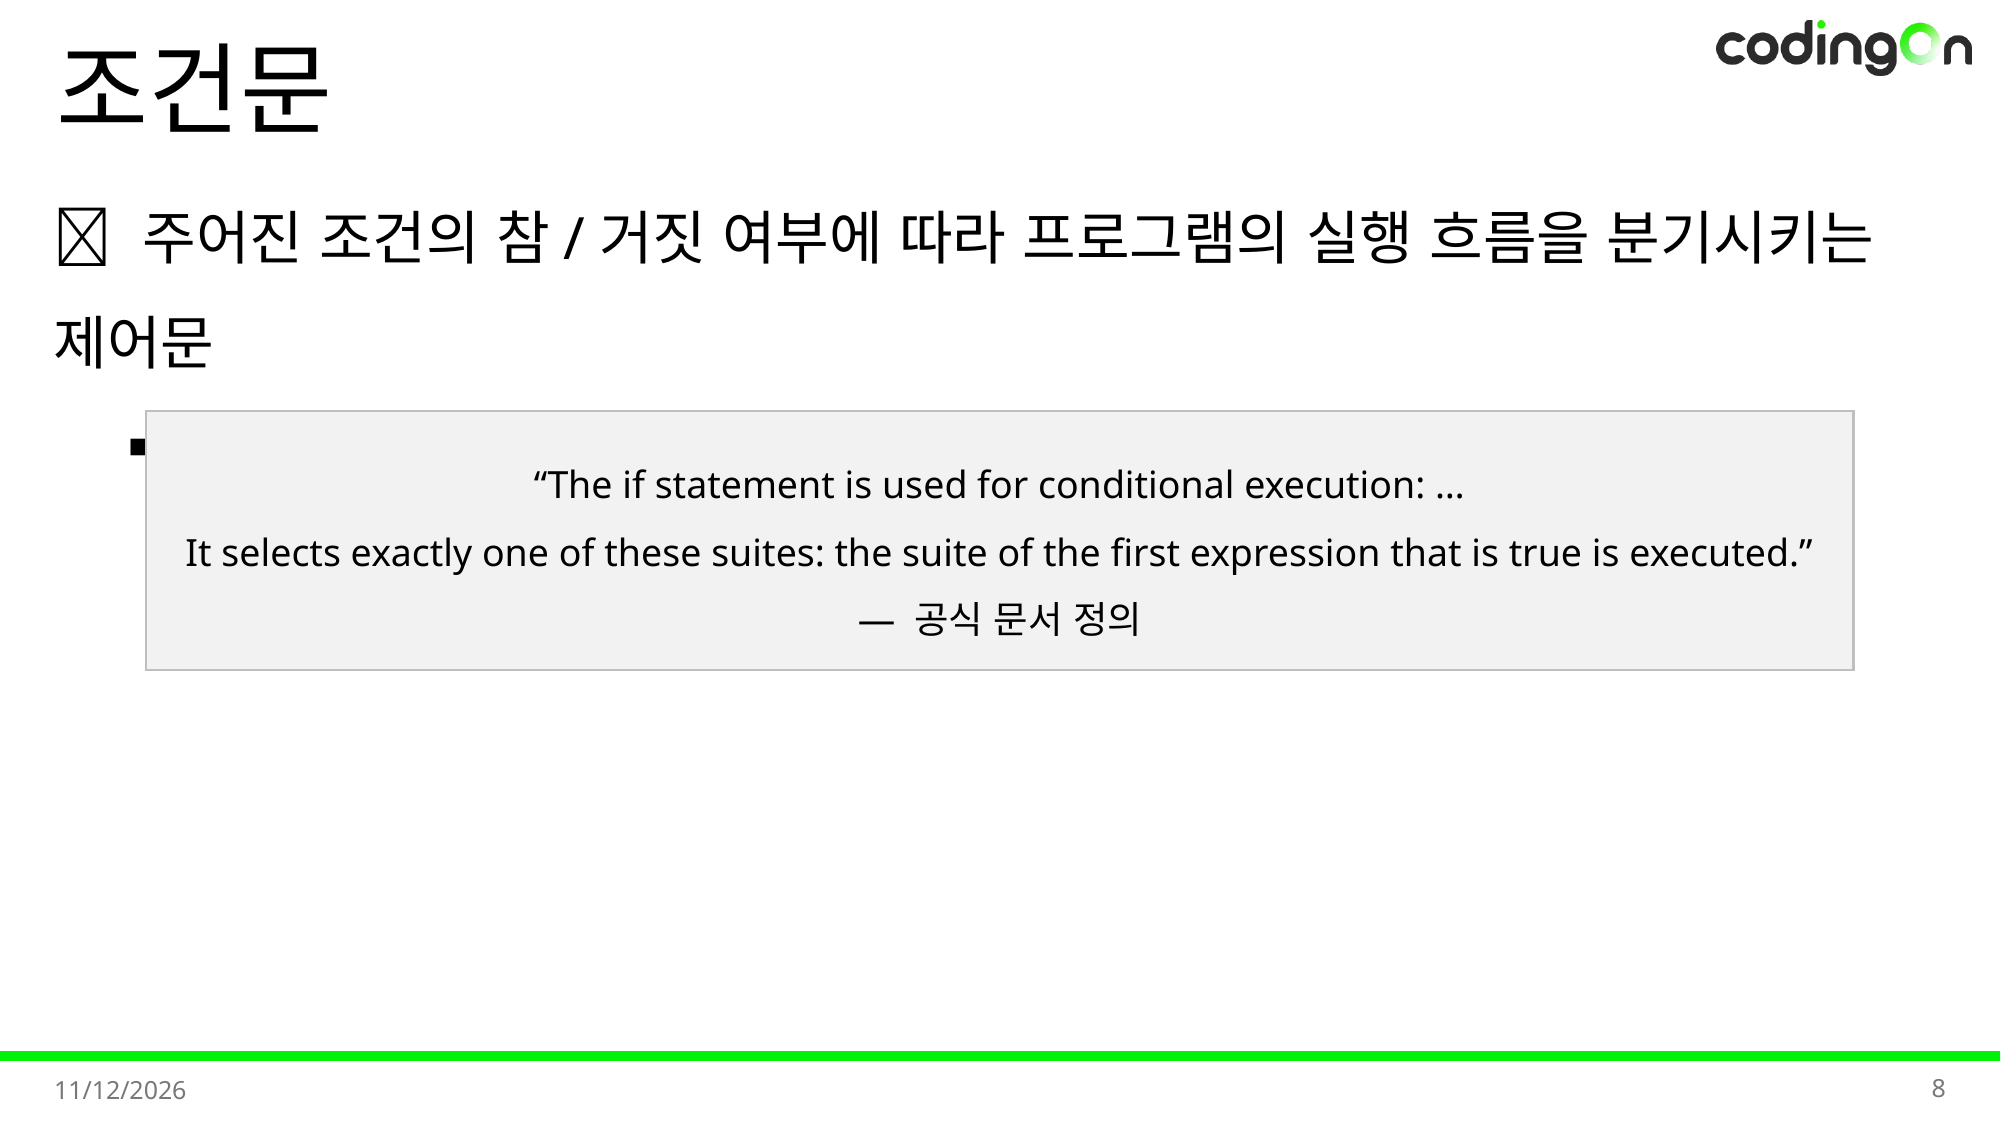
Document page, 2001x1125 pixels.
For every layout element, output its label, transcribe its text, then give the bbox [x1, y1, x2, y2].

slide_number 8 [1510, 1059, 1961, 1120]
picture [1767, 20, 1972, 76]
text_box “The if statement is used for conditional execution: … It selects exactly one of these suites: the suite of the first expression that is true is executed.” — 공식 문서 정의 [145, 410, 1855, 671]
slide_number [39, 1061, 490, 1122]
text_box 💡 주어진 조건의 참/거짓 여부에 따라 프로그램의 실행 흐름을 분기시키는 제어문 ➡️ 상황에 따라 다른 코드가 실행되도록 만드는 핵심 구조 [39, 158, 1959, 389]
title 조건문 [41, 0, 1767, 158]
